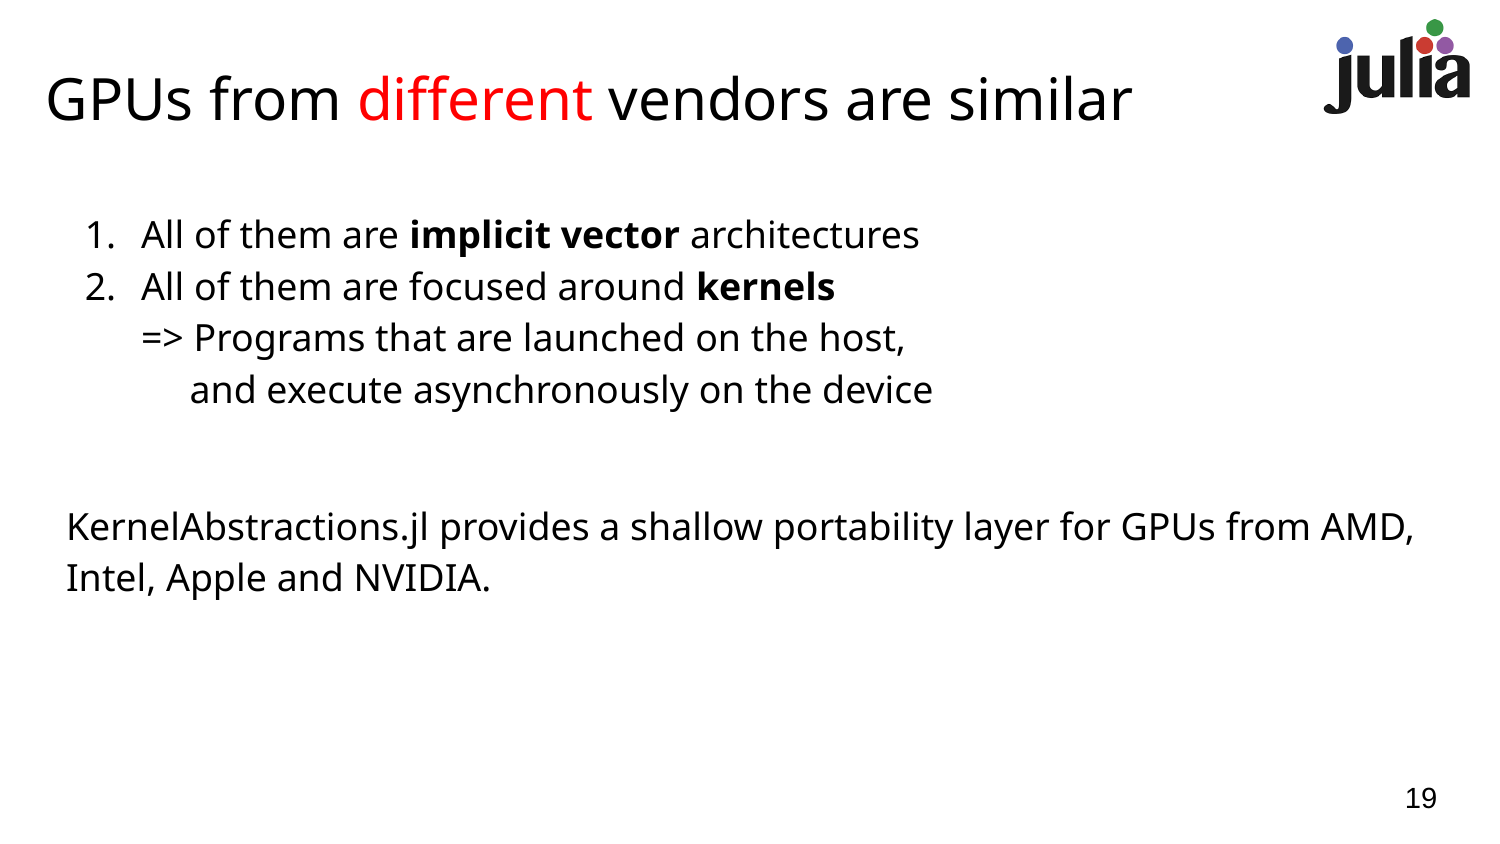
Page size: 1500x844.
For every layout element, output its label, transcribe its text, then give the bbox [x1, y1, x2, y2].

slide_number 19 [1389, 764, 1480, 830]
list All of them are implicit vector architectures All of them are focused around kernels => Programs that are launched on the host, and execute asynchronously on the device KernelAbstractions.jl provides a shallow portability layer for GPUs from AMD, Intel, Apple and NVIDIA. [51, 189, 1449, 750]
title GPUs from different vendors are similar [30, 47, 1429, 142]
picture [1322, 19, 1470, 115]
